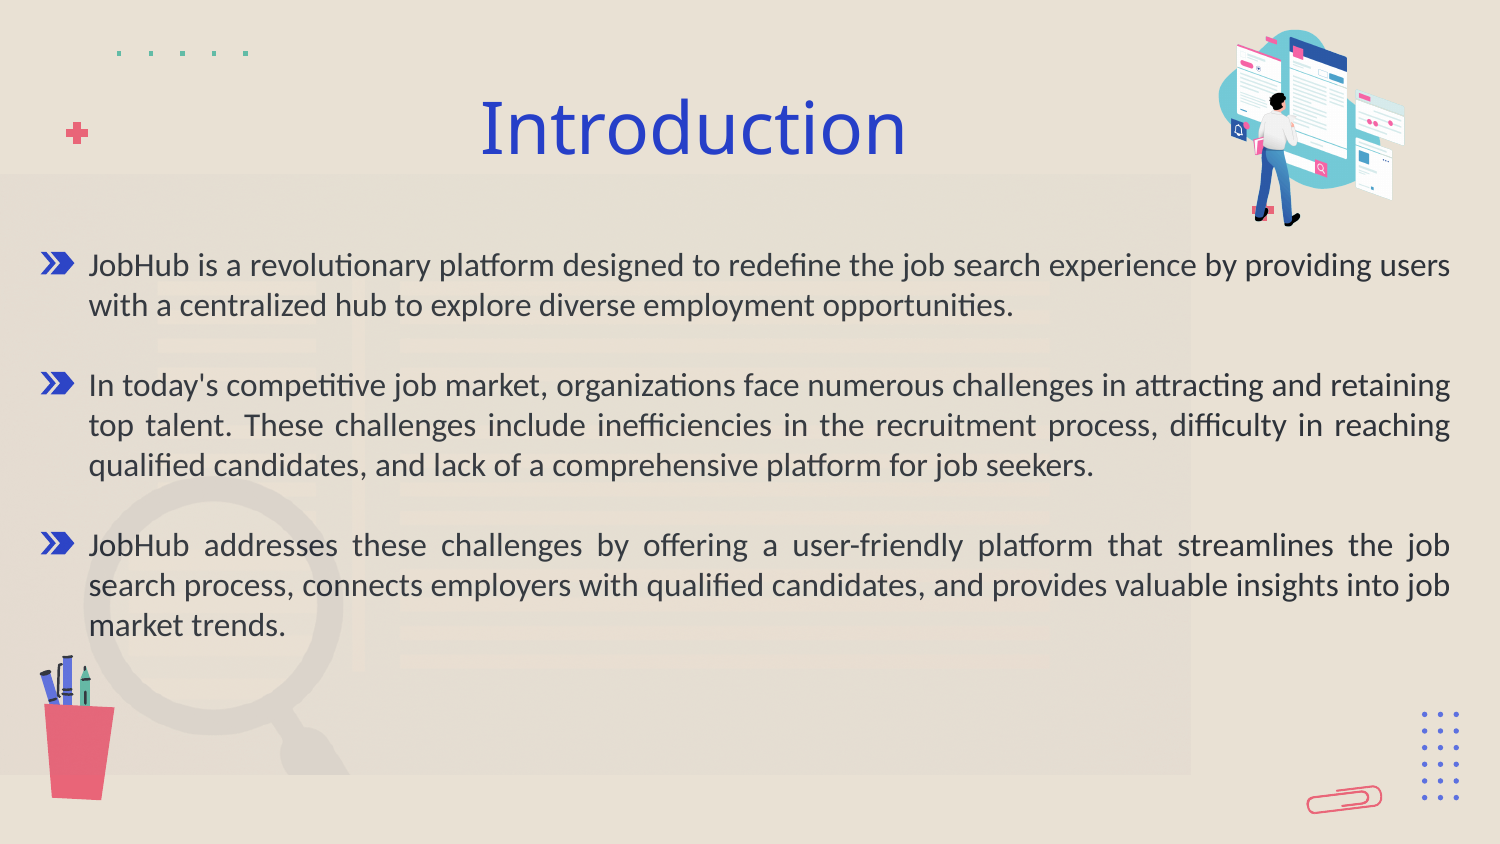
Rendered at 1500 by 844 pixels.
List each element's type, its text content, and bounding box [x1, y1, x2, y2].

subtitle JobHub is a revolutionary platform designed to redefine the job search experience by providing users with a centralized hub to explore diverse employment opportunities. In today's competitive job market, organizations face numerous challenges in attracting and retaining top talent. These challenges include inefficiencies in the recruitment process, difficulty in reaching qualified candidates, and lack of a comprehensive platform for job seekers. JobHub addresses these challenges by offering a user-friendly platform that streamlines the job search process, connects employers with qualified candidates, and provides valuable insights into job market trends. [1194, 269, 1468, 446]
picture [0, 0, 1485, 775]
title Introduction [408, 7, 981, 172]
